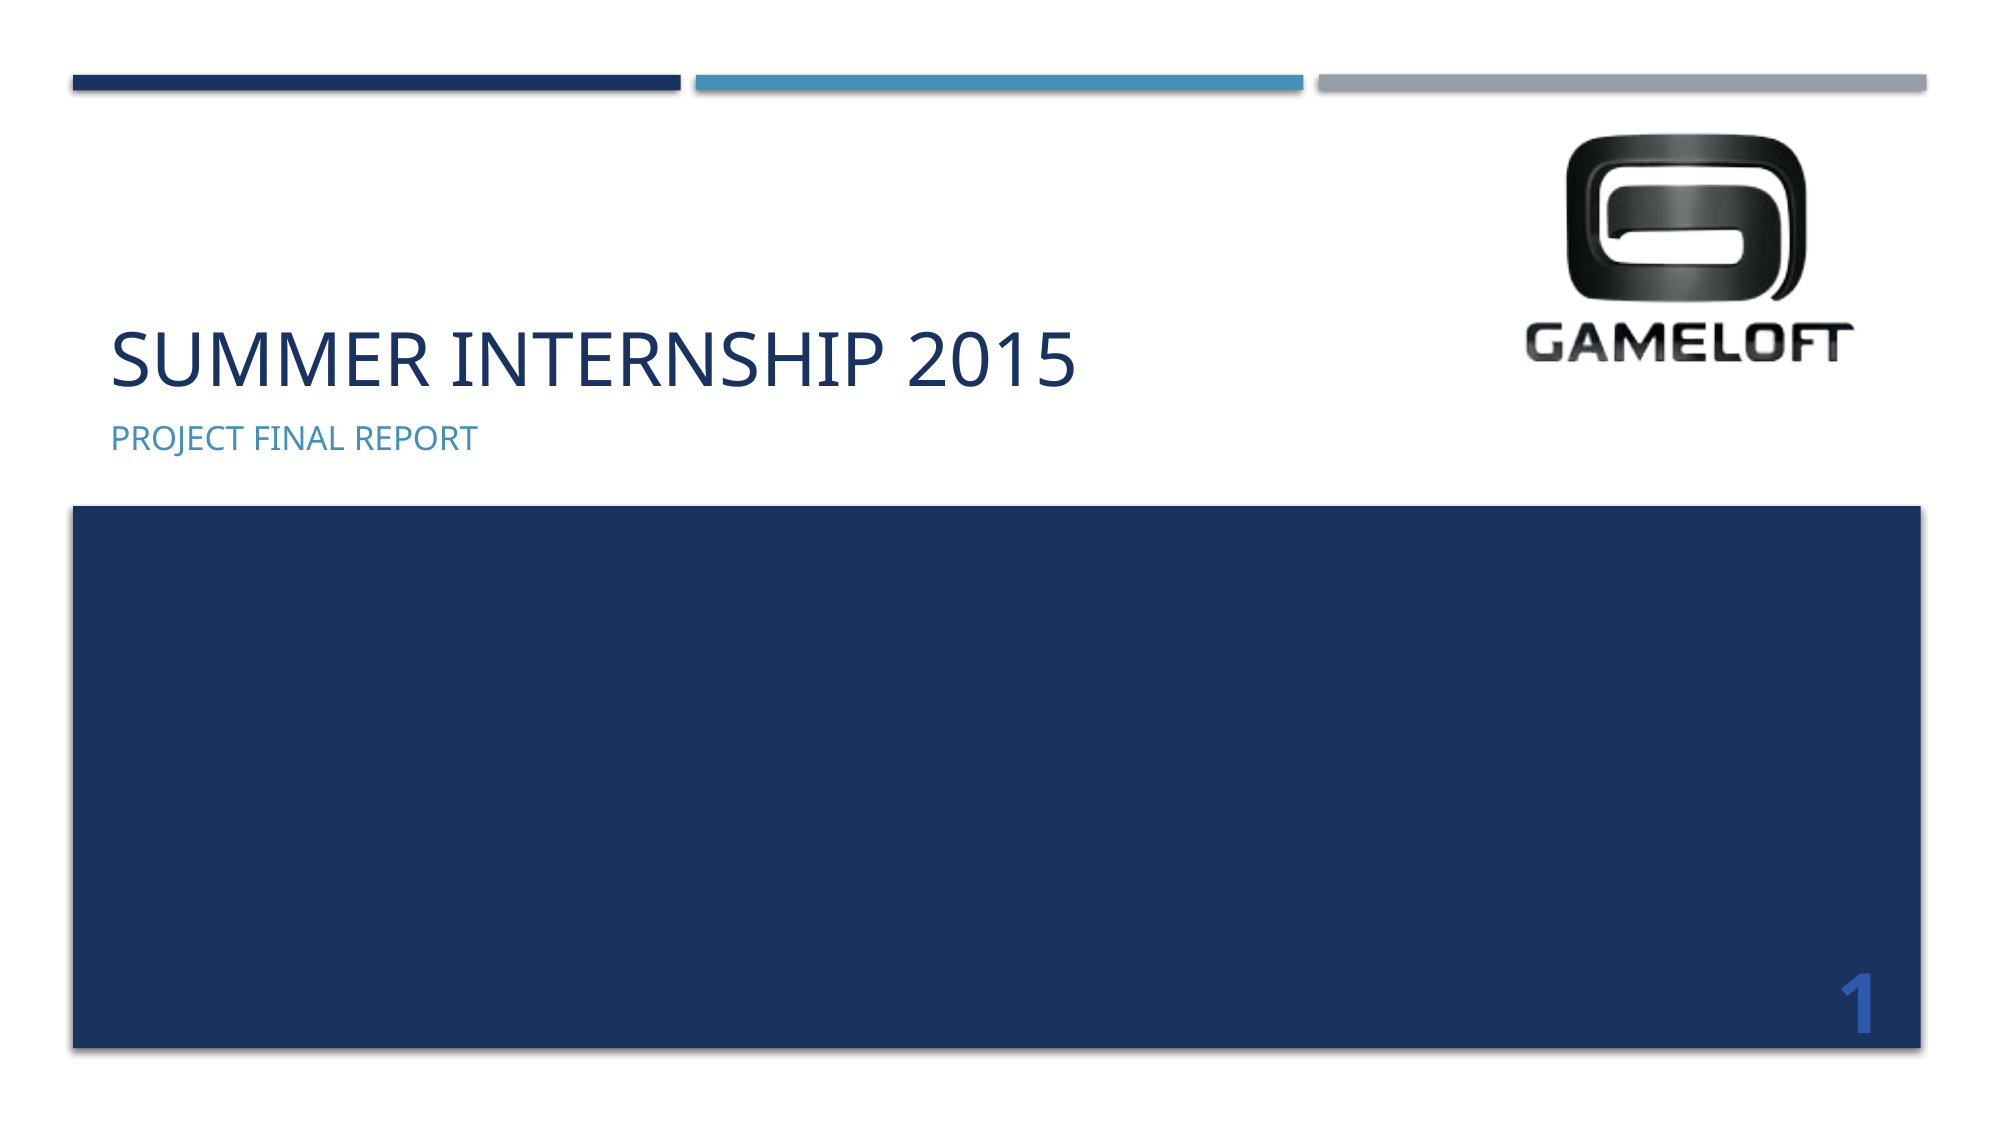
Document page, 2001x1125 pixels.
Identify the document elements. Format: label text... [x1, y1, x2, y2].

picture [1170, 40, 2000, 459]
slide_number 1 [1732, 977, 1899, 1037]
subtitle Project FINAL Report [95, 409, 1899, 507]
title SUMMER INTERNSHIP 2015 [95, 167, 1165, 409]
